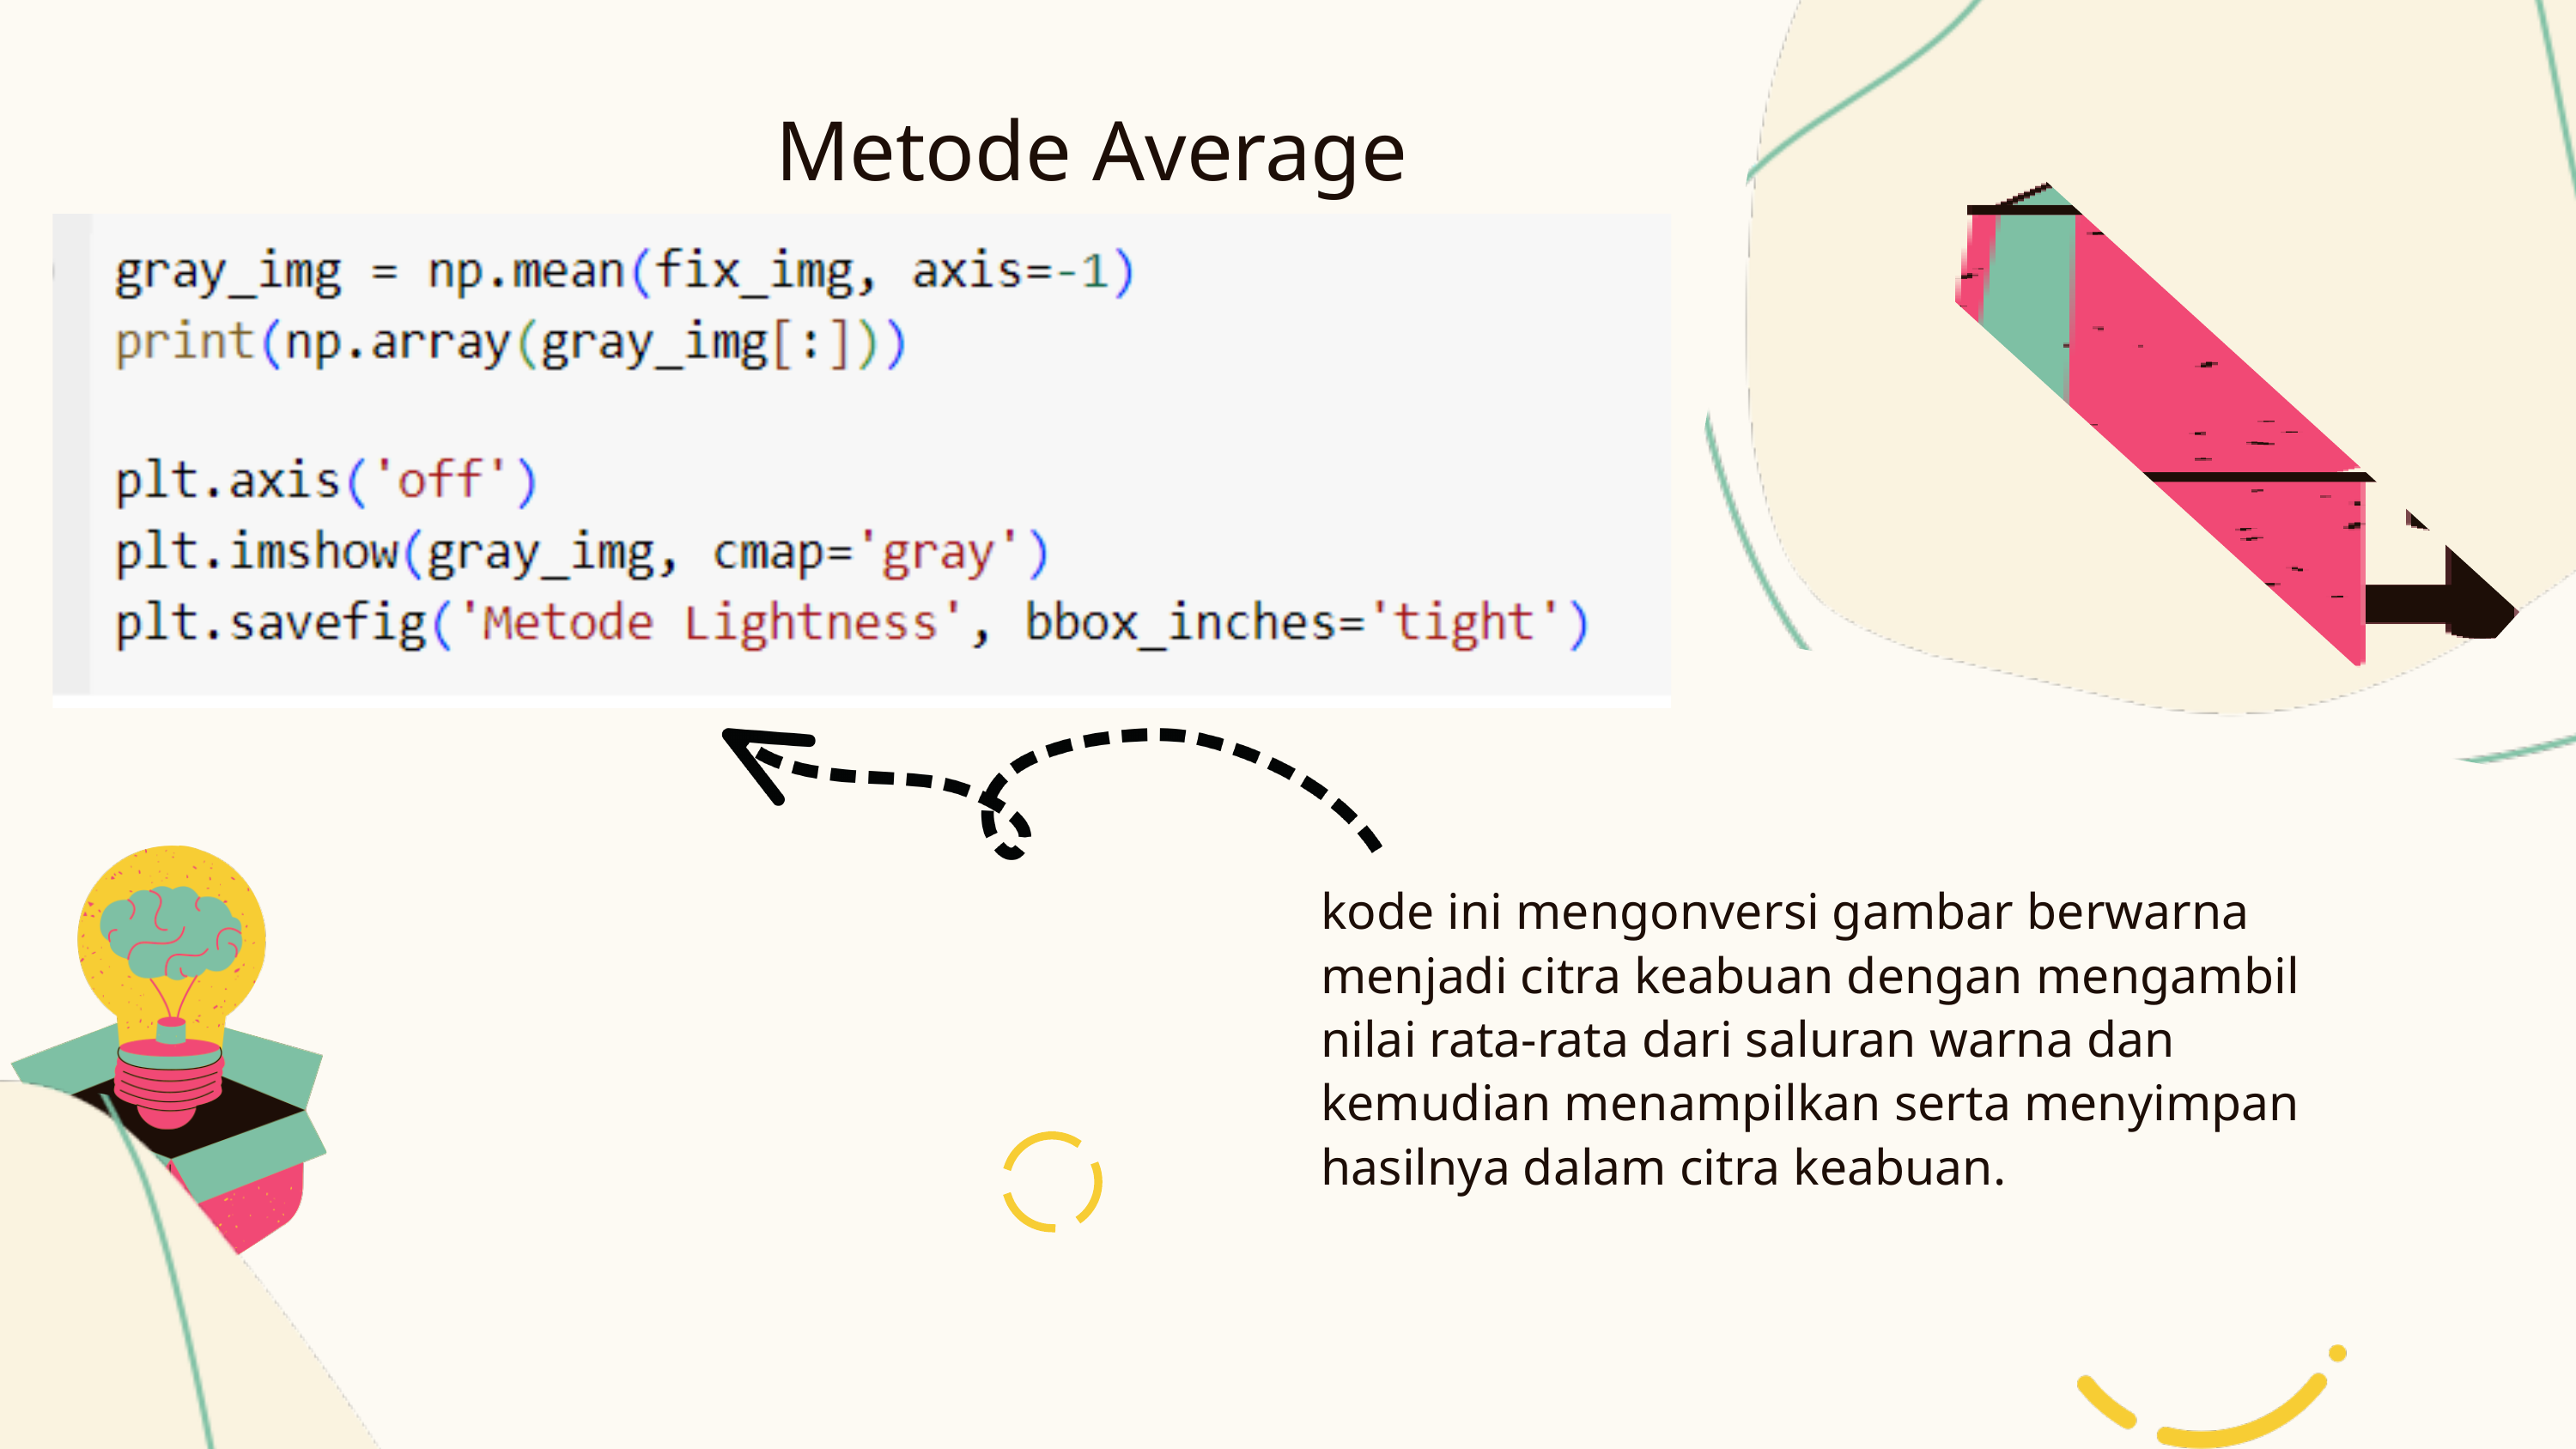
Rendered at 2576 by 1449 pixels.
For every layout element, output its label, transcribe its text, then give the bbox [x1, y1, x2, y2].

text_box [0, 1076, 480, 1449]
text_box [0, 846, 327, 1131]
text_box [1905, 144, 2520, 724]
text_box Metode Average [759, 82, 1425, 197]
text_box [1005, 1135, 1099, 1228]
text_box kode ini mengonversi gambar berwarna menjadi citra keabuan dengan mengambil nilai rata-rata dari saluran warna dan kemudian menampilkan serta menyimpan hasilnya dalam citra keabuan. [1321, 876, 2391, 1449]
text_box [52, 214, 1672, 708]
text_box [1672, 0, 2576, 780]
text_box [721, 728, 1382, 860]
